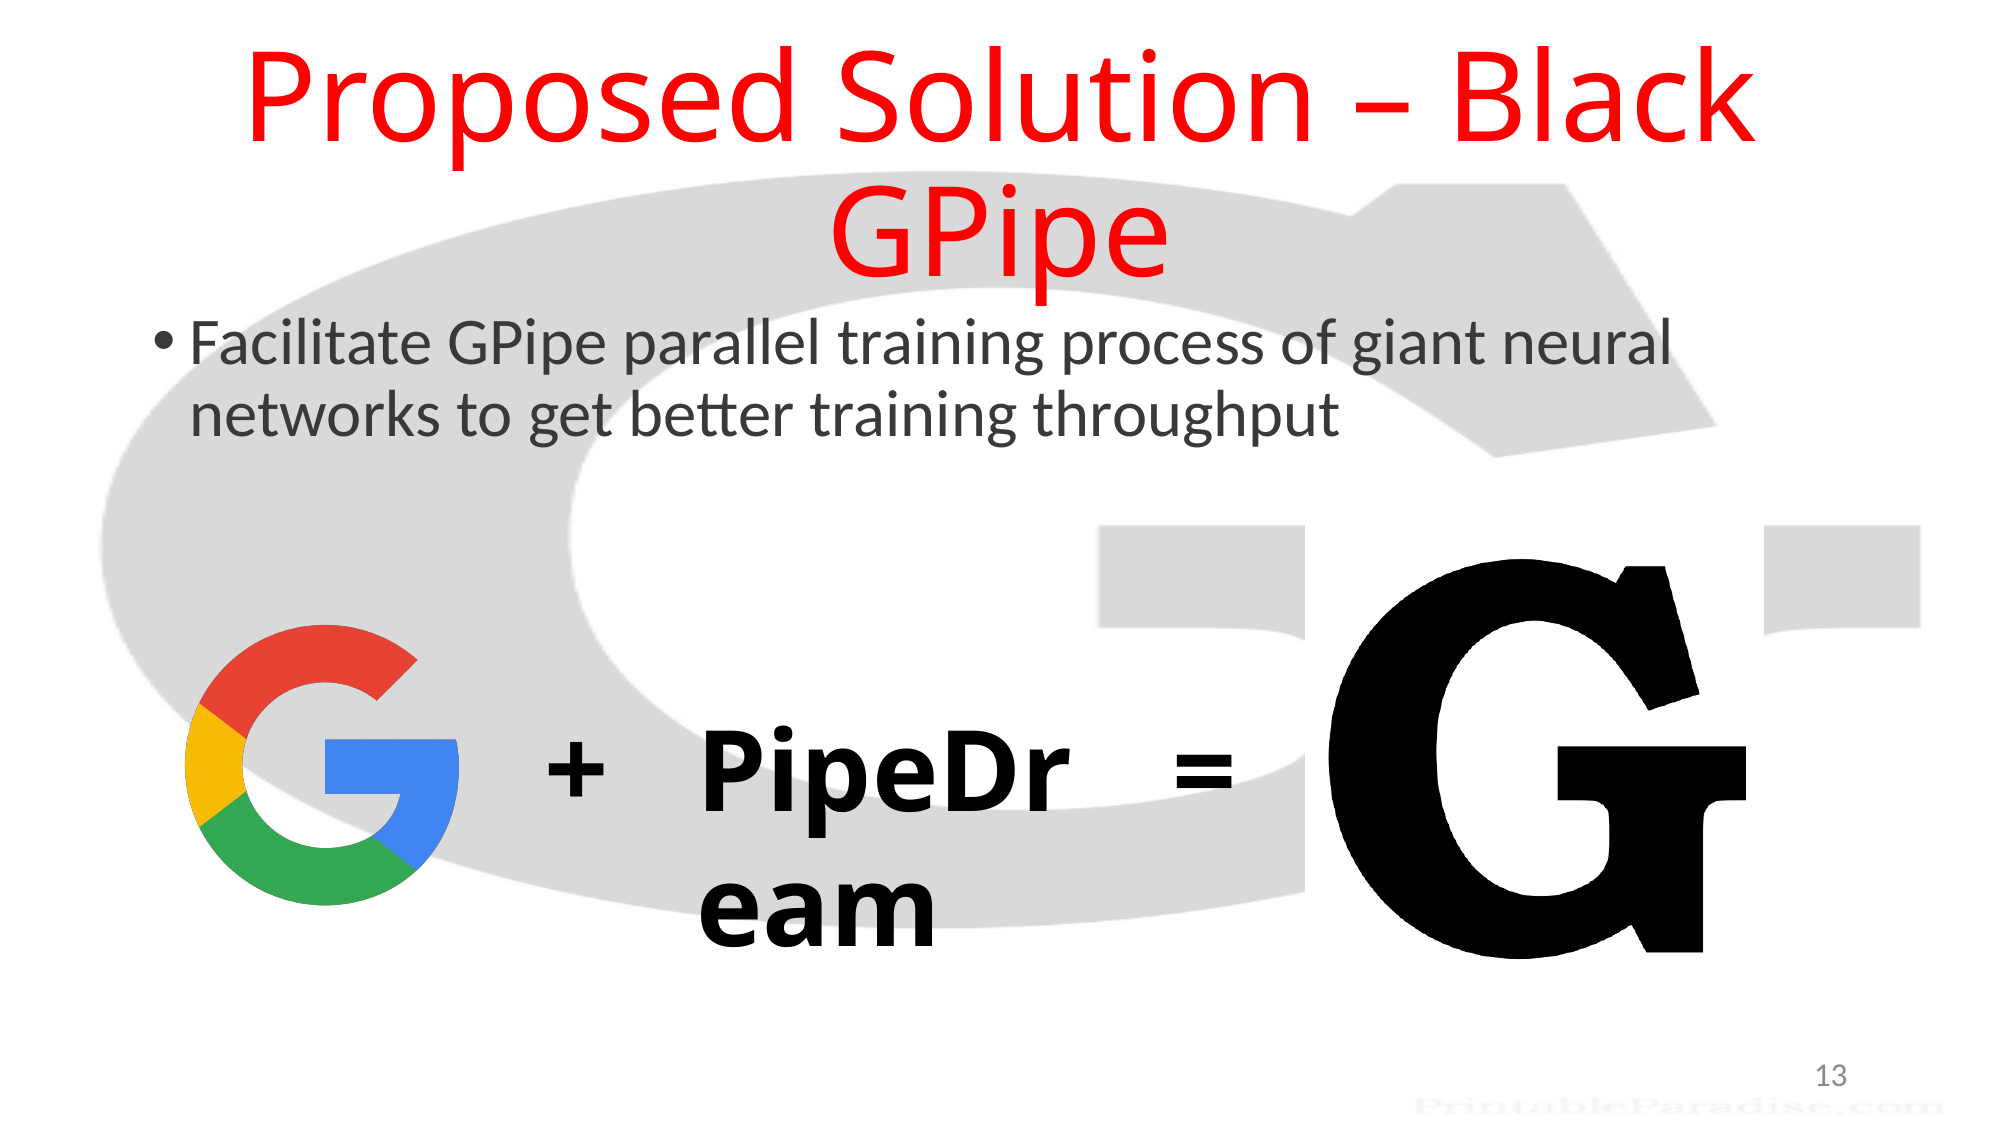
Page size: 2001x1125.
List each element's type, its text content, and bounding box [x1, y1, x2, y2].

picture [171, 612, 478, 918]
list Facilitate GPipe parallel training process of giant neural networks to get better training throughput [137, 299, 1863, 1014]
text_box = [1157, 691, 1258, 842]
text_box PipeDream [681, 691, 1106, 977]
picture [1305, 468, 1764, 1062]
title Proposed Solution – Black GPipe [137, 59, 1863, 278]
slide_number 13 [1412, 1042, 1863, 1103]
text_box + [529, 689, 629, 840]
